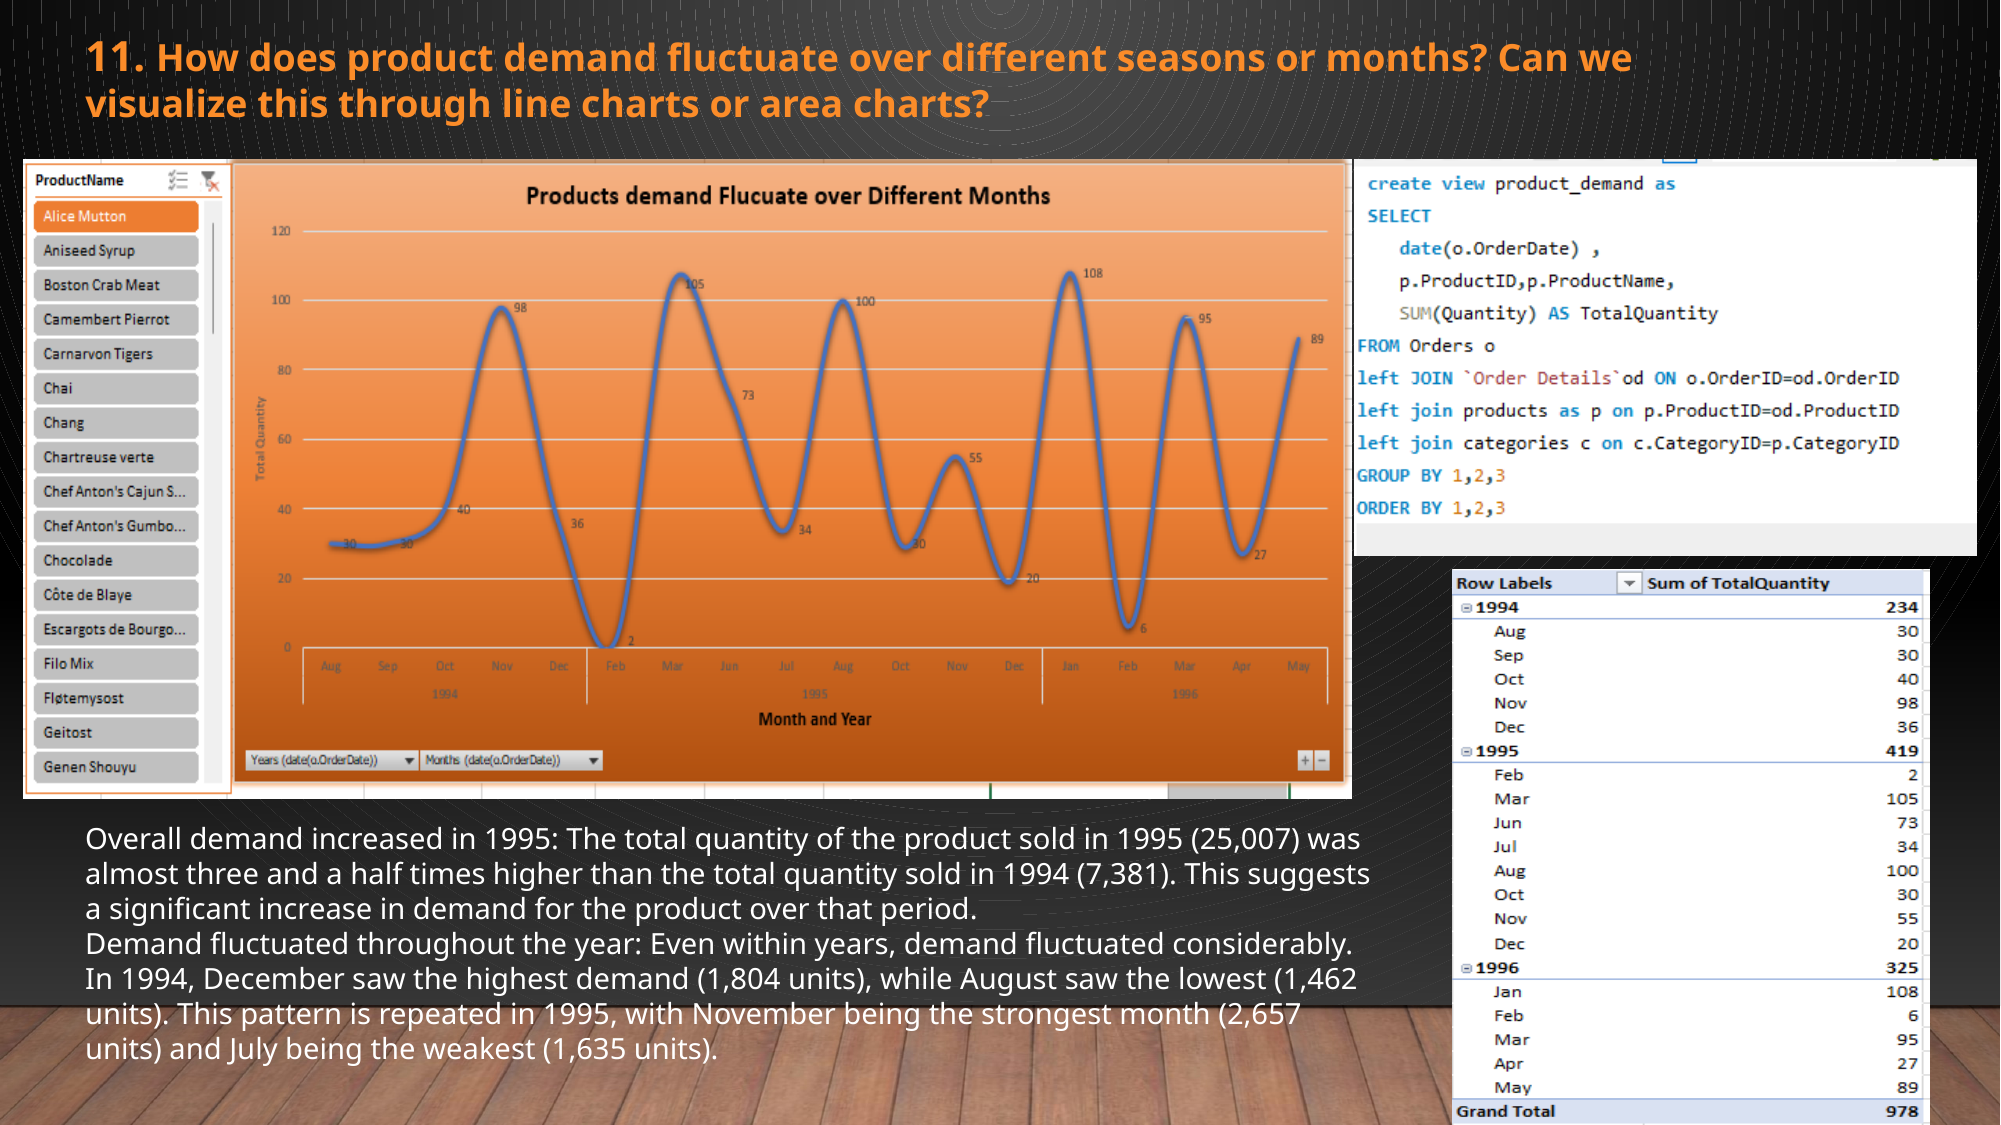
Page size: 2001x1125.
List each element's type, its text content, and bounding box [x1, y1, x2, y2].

text_box 11. How does product demand fluctuate over different seasons or months? Can we visualize this through line charts or area charts? [70, 22, 1650, 177]
picture [23, 158, 1352, 799]
text_box Overall demand increased in 1995: The total quantity of the product sold in 1995 (25,007) was almost three and a half times higher than the total quantity sold in 1994 (7,381). This suggests a significant increase in demand for the product over that period. Demand fluctuated throughout the year: Even within years, demand fluctuated considerably. In 1994, December saw the highest demand (1,804 units), while August saw the lowest (1,462 units). This pattern is repeated in 1995, with November being the strongest month (2,657 units) and July being the weakest (1,635 units). [70, 812, 1399, 1073]
picture [0, 569, 2000, 1125]
picture [1354, 158, 1977, 556]
